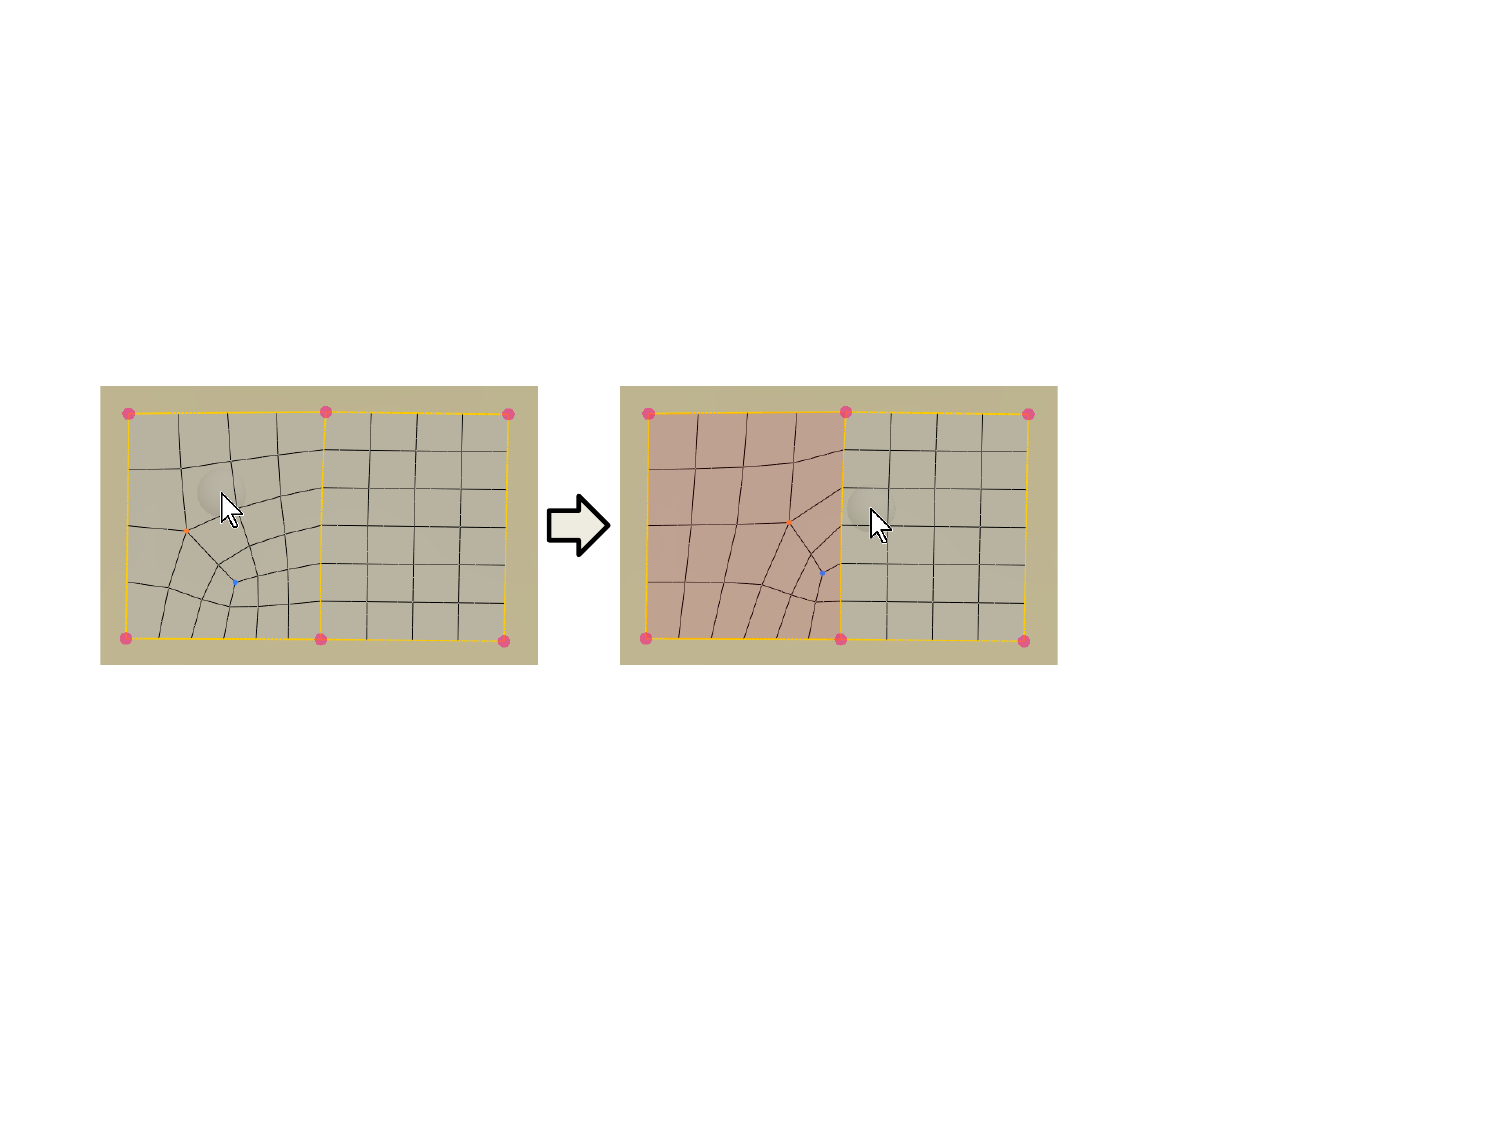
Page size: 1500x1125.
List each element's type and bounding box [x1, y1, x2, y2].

text_box [547, 493, 611, 557]
picture [619, 386, 1058, 665]
picture [100, 386, 539, 665]
